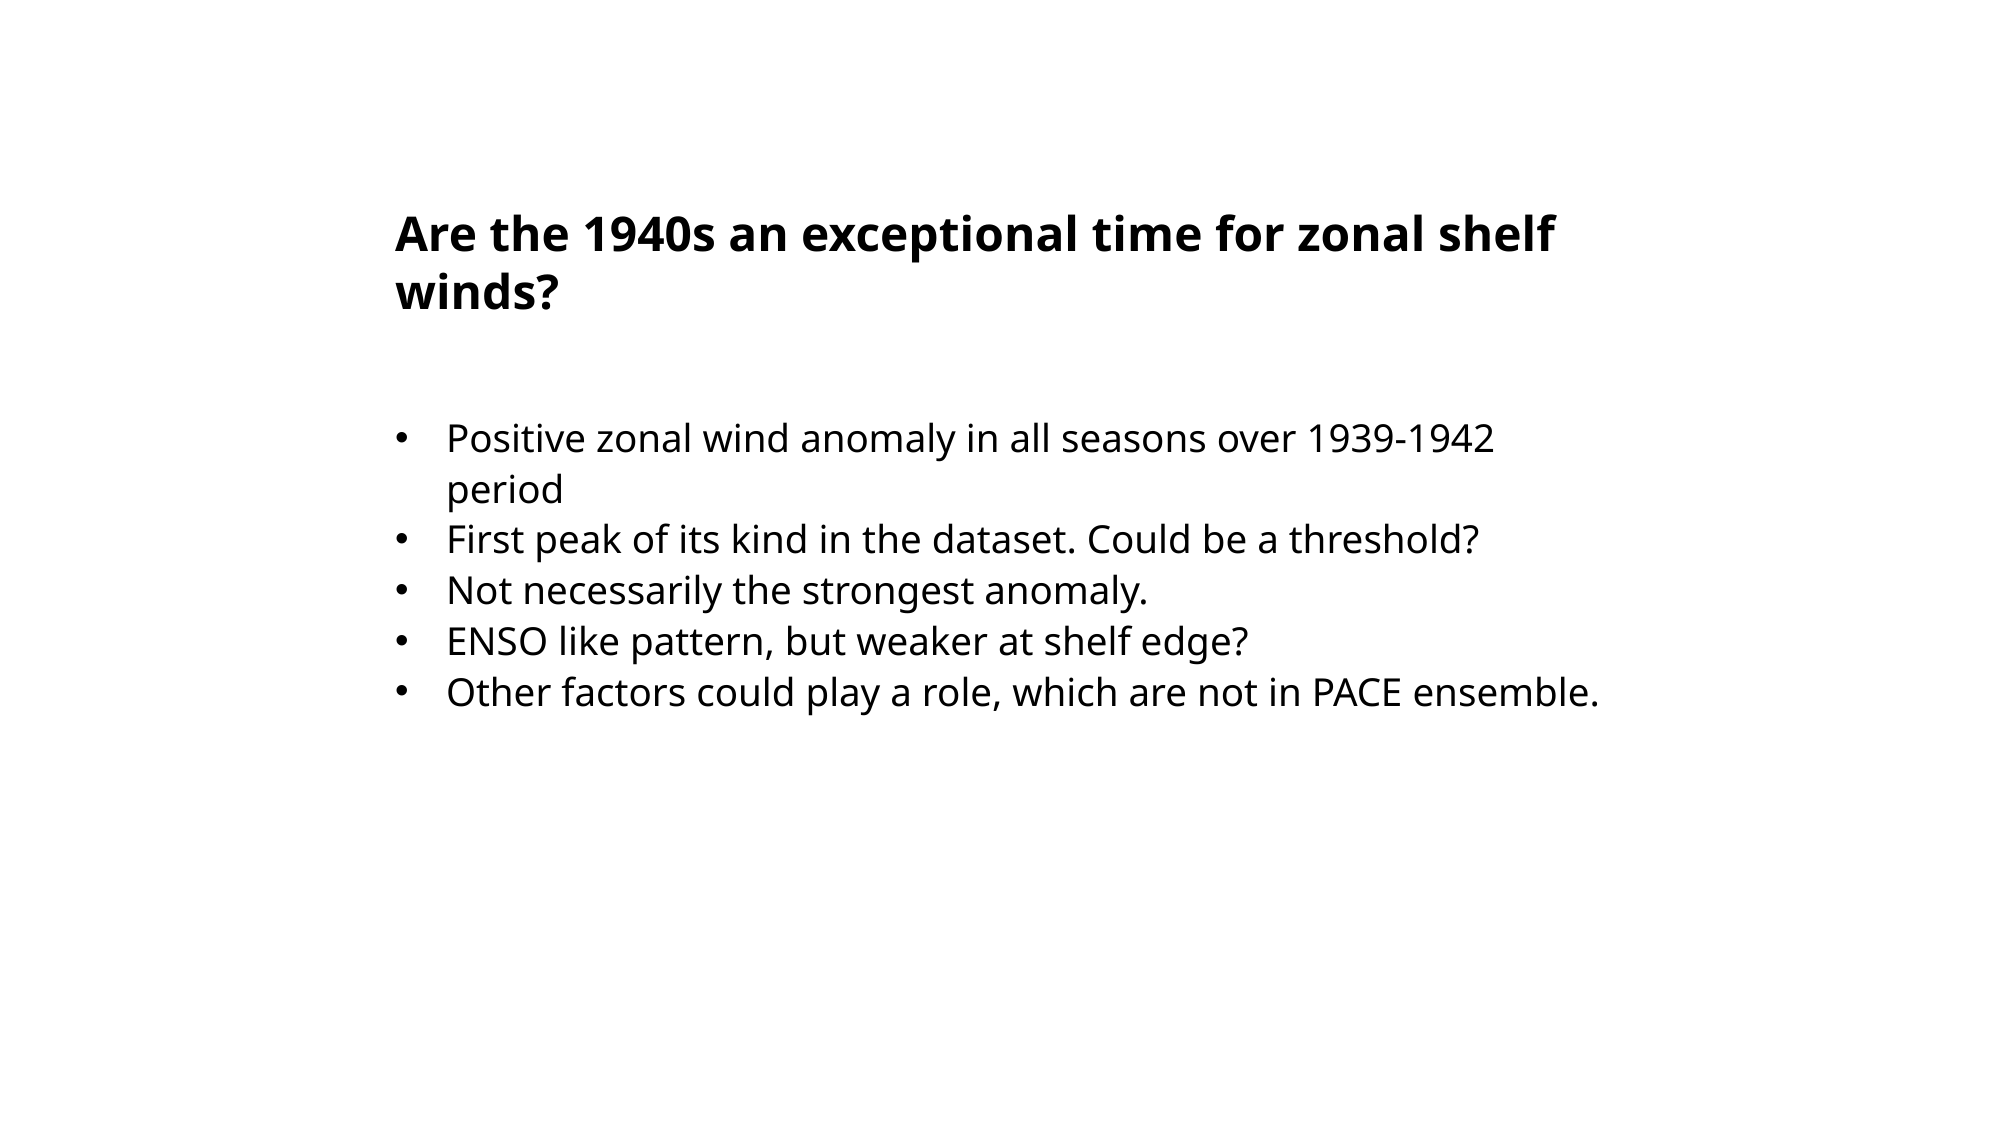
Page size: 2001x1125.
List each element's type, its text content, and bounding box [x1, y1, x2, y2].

list Positive zonal wind anomaly in all seasons over 1939-1942 period First peak of its kind in the dataset. Could be a threshold? Not necessarily the strongest anomaly. ENSO like pattern, but weaker at shelf edge? Other factors could play a role, which are not in PACE ensemble. [380, 401, 1620, 740]
title Are the 1940s an exceptional time for zonal shelf winds? [380, 196, 1620, 401]
